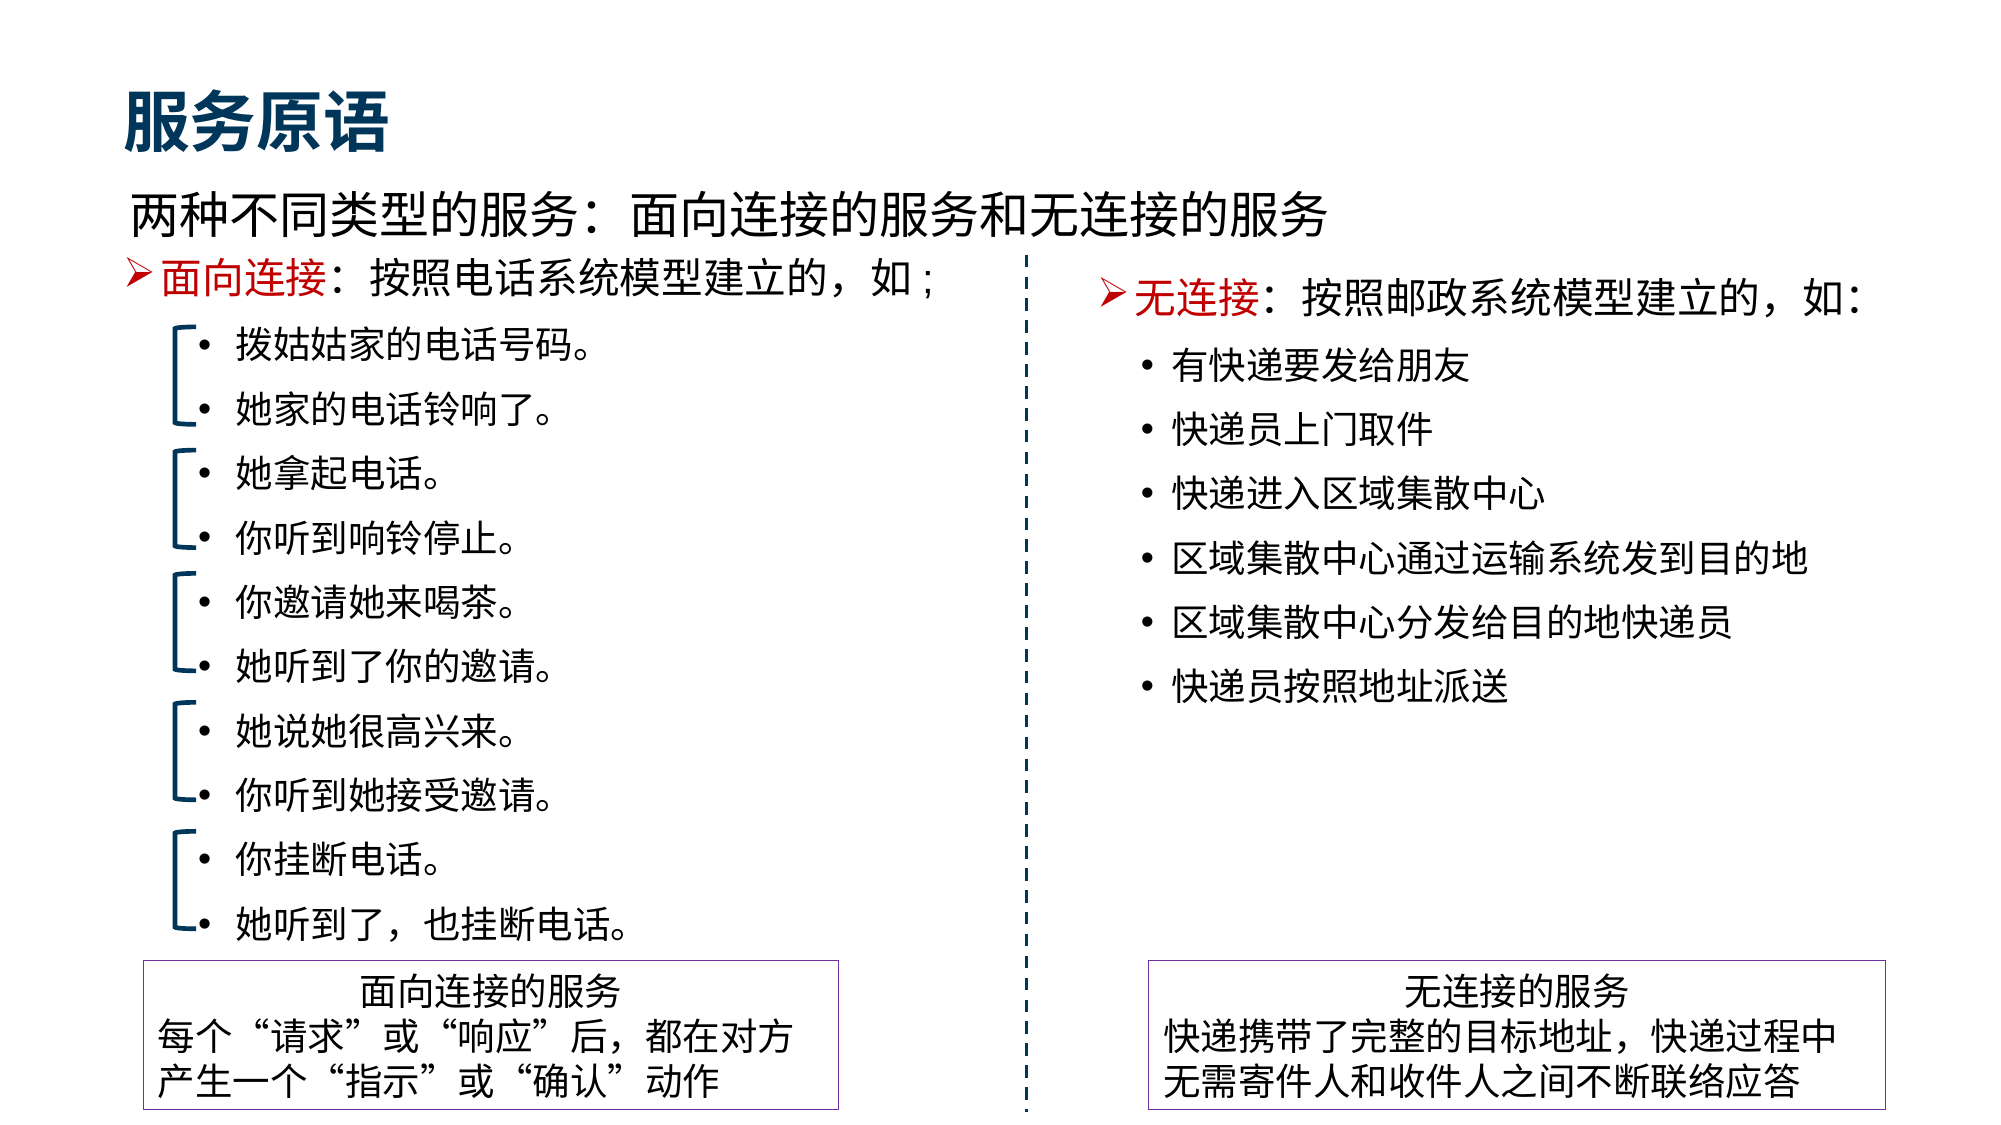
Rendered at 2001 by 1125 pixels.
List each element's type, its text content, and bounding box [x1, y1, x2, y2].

text_box [174, 572, 197, 672]
text_box 两种不同类型的服务：面向连接的服务和无连接的服务 [114, 176, 1345, 251]
text_box 无连接：按照邮政系统模型建立的，如： 有快递要发给朋友 快递员上门取件 快递进入区域集散中心 区域集散中心通过运输系统发到目的地 区域集散中心分发给目的地快递员 快递员按照地址派送 [1082, 254, 1953, 917]
text_box [174, 449, 197, 549]
text_box 面向连接的服务 每个“请求”或“响应”后，都在对方产生一个“指示”或“确认”动作 [143, 960, 839, 1110]
title 服务原语 [108, 0, 1890, 168]
text_box [174, 326, 197, 425]
list 面向连接：按照电话系统模型建立的，如; 拨姑姑家的电话号码。 她家的电话铃响了。 她拿起电话。 你听到响铃停止。 你邀请她来喝茶。 她听到了你的邀请。 她说她很高兴来。 你听到她接受邀请。 你挂断电话。 她听到了，也挂断电话。 [33, 234, 1049, 1052]
text_box 无连接的服务 快递携带了完整的目标地址，快递过程中无需寄件人和收件人之间不断联络应答 [1148, 960, 1886, 1110]
text_box [174, 701, 197, 801]
text_box [174, 830, 197, 930]
